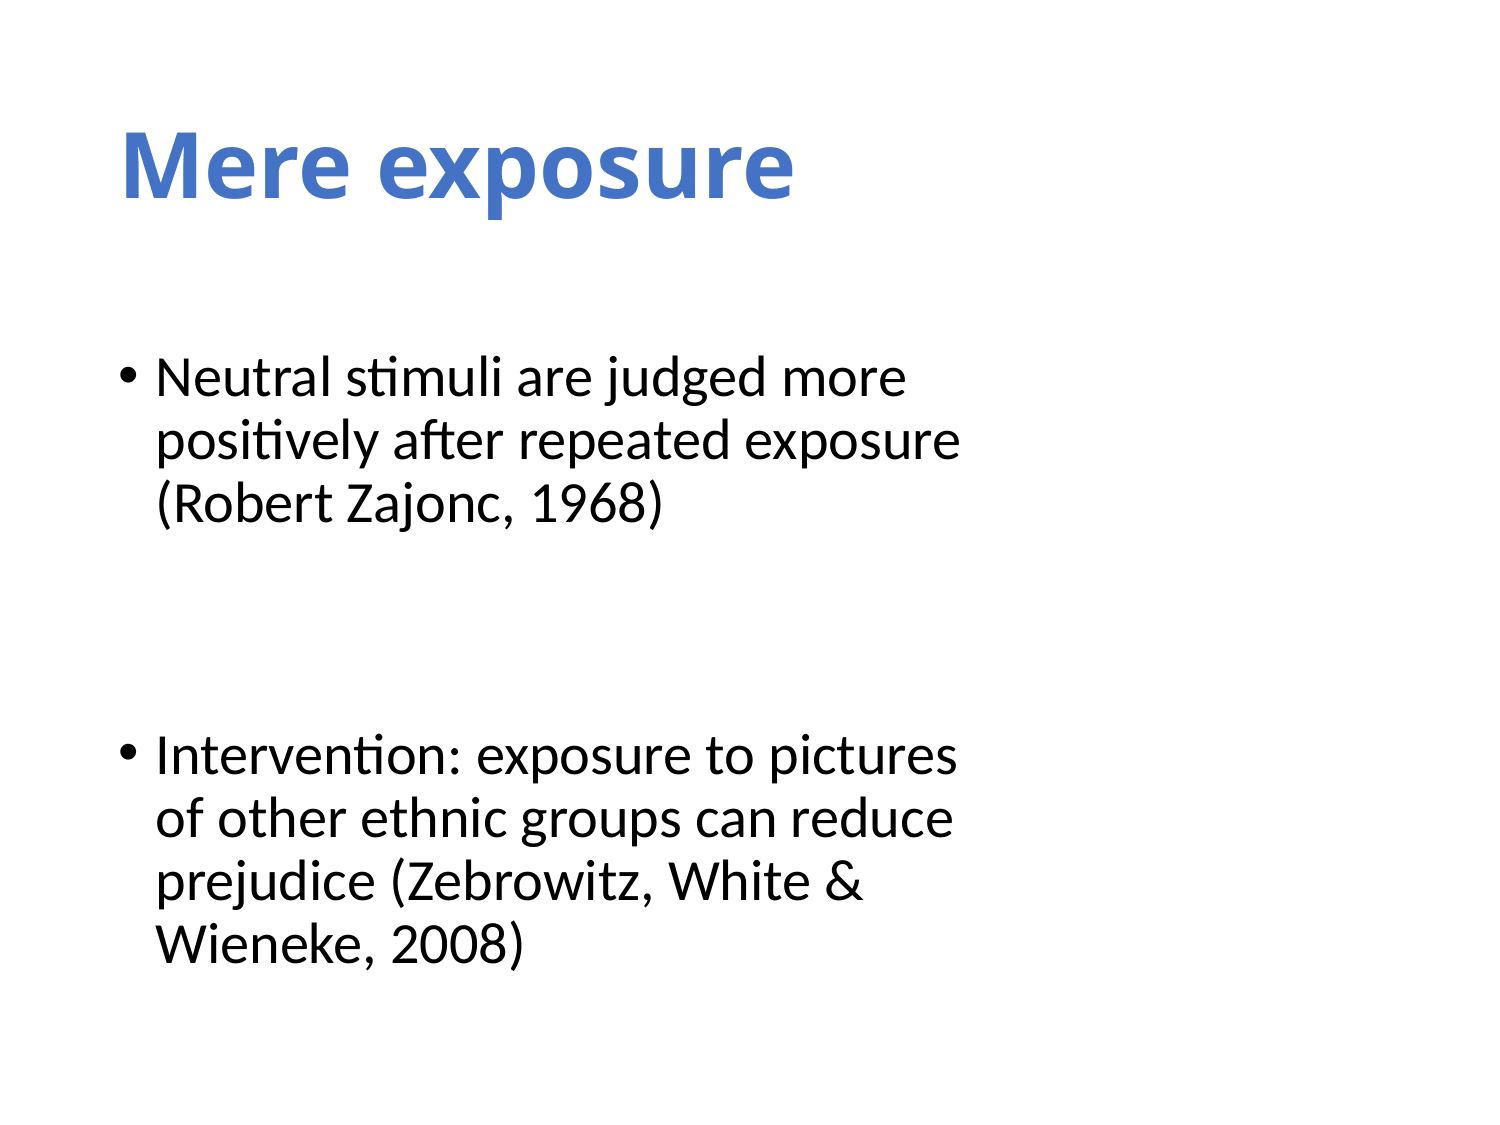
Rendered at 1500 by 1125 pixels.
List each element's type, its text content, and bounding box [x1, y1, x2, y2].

title Mere exposure [103, 59, 1397, 278]
list Neutral stimuli are judged more positively after repeated exposure (Robert Zajonc, 1968) Intervention: exposure to pictures of other ethnic groups can reduce prejudice (Zebrowitz, White & Wieneke, 2008) [103, 339, 1011, 1053]
